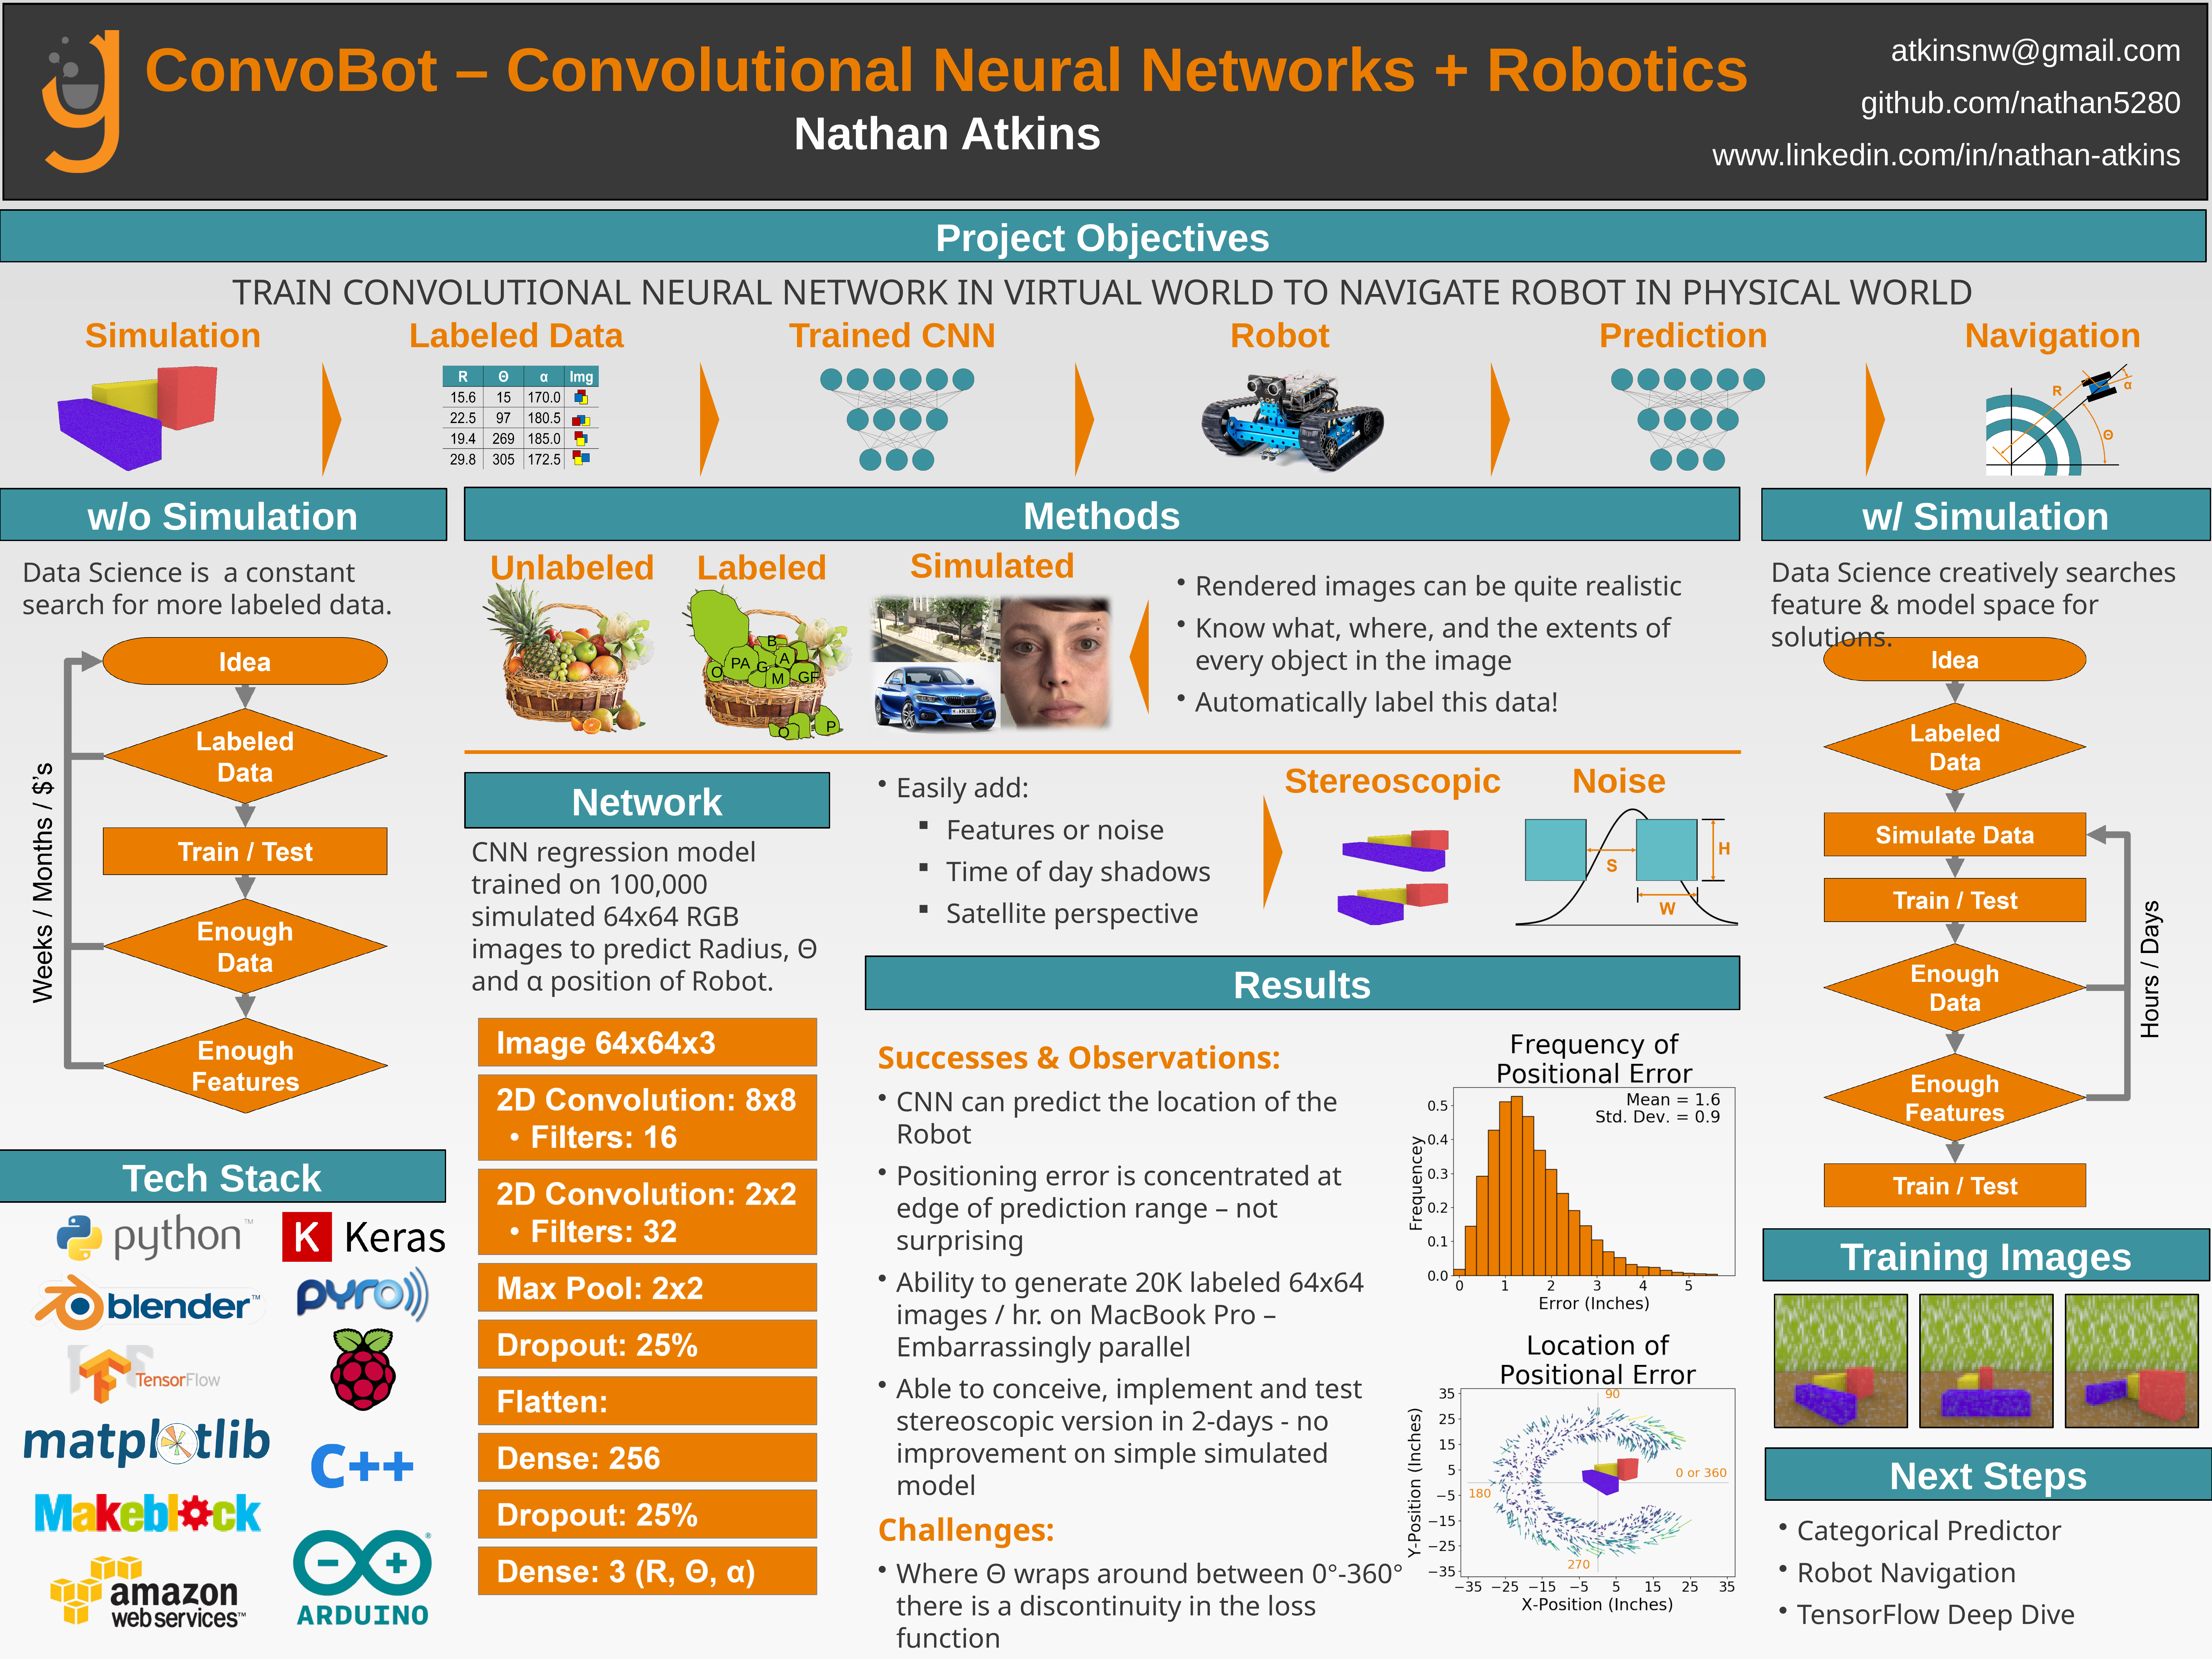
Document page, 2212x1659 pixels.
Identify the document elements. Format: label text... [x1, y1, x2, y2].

picture [18, 637, 388, 1114]
text_box Labeled Data [404, 314, 629, 357]
text_box TRAIN CONVOLUTIONAL NEURAL NETWORK IN VIRTUAL WORLD TO NAVIGATE ROBOT IN PHYSICAL WORLD [223, 268, 1979, 314]
picture [153, 1494, 261, 1532]
text_box Robot [1226, 314, 1335, 357]
picture [477, 1014, 817, 1609]
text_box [1516, 755, 1741, 932]
picture [330, 1328, 396, 1411]
picture [153, 1509, 159, 1525]
text_box Project Objectives [0, 210, 2206, 262]
text_box Network [465, 772, 830, 828]
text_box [676, 543, 853, 749]
text_box Results [865, 956, 1740, 1010]
text_box Categorical Predictor Robot Navigation TensorFlow Deep Dive [1765, 1509, 2206, 1634]
picture [1823, 637, 2178, 1214]
text_box CNN regression model trained on 100,000 simulated 64x64 RGB images to predict Radius, Θ and α position of Robot. [462, 832, 833, 998]
text_box [700, 362, 720, 477]
picture [442, 362, 599, 477]
text_box w/ Simulation [1762, 488, 2210, 540]
picture [35, 1494, 156, 1532]
text_box Methods [465, 487, 1740, 540]
text_box atkinsnw@gmail.com github.com/nathan5280 www.linkedin.com/in/nathan-atkins [1708, 28, 2186, 174]
text_box [3, 4, 2207, 200]
text_box Prediction [1594, 314, 1773, 357]
picture [30, 1273, 266, 1331]
picture [1401, 1026, 1744, 1320]
text_box [1491, 362, 1510, 477]
text_box Next Steps [1765, 1448, 2212, 1500]
text_box Data Science is a constant search for more labeled data. [13, 553, 443, 622]
picture [13, 1409, 284, 1474]
text_box Trained CNN [784, 314, 1001, 357]
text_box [1282, 818, 1521, 925]
picture [53, 361, 222, 478]
text_box Rendered images can be quite realistic Know what, where, and the extents of every object in the image Automatically label this data! [1163, 564, 1741, 721]
text_box Simulation [80, 310, 266, 357]
picture [24, 1213, 272, 1264]
picture [281, 1517, 445, 1642]
picture [1611, 343, 1765, 496]
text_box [868, 541, 1115, 737]
picture [282, 1212, 445, 1262]
text_box [1264, 795, 1281, 909]
text_box Data Science creatively searches feature & model space for solutions. [1762, 553, 2212, 654]
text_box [476, 543, 661, 743]
text_box [1075, 362, 1095, 477]
picture [68, 1345, 229, 1404]
picture [1986, 363, 2140, 476]
picture [296, 1265, 430, 1324]
text_box [1129, 599, 1149, 715]
picture [821, 343, 974, 496]
text_box w/o Simulation [0, 488, 447, 540]
text_box Training Images [1763, 1229, 2210, 1281]
text_box [322, 362, 342, 477]
text_box Tech Stack [0, 1150, 445, 1202]
text_box [1866, 362, 1885, 477]
picture [1195, 364, 1390, 475]
text_box ConvoBot – Convolutional Neural Networks + Robotics Nathan Atkins [140, 27, 1756, 184]
text_box Stereoscopic [1280, 756, 1506, 802]
text_box Easily add: Features or noise Time of day shadows Satellite perspective [865, 766, 1264, 933]
picture [292, 1415, 434, 1513]
picture [24, 1552, 272, 1633]
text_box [1775, 1295, 2198, 1427]
picture [42, 30, 119, 173]
text_box Successes & Observations: CNN can predict the location of the Robot Positioning error is concentrated at edge of prediction range – not surprising Ability to generate 20K labeled 64x64 images / hr. on MacBook Pro – Embarrassingly parallel Able to conceive, implement and test stereoscopic version in 2-days - no improvement on simple simulated model Challenges: Where Θ wraps around between 0°-360° there is a discontinuity in the loss function No Training or predict in range of 330°-30° Limited information available on combination of CNN / Regression models [865, 1034, 1416, 1659]
text_box Navigation [1960, 310, 2146, 357]
picture [1401, 1327, 1744, 1621]
